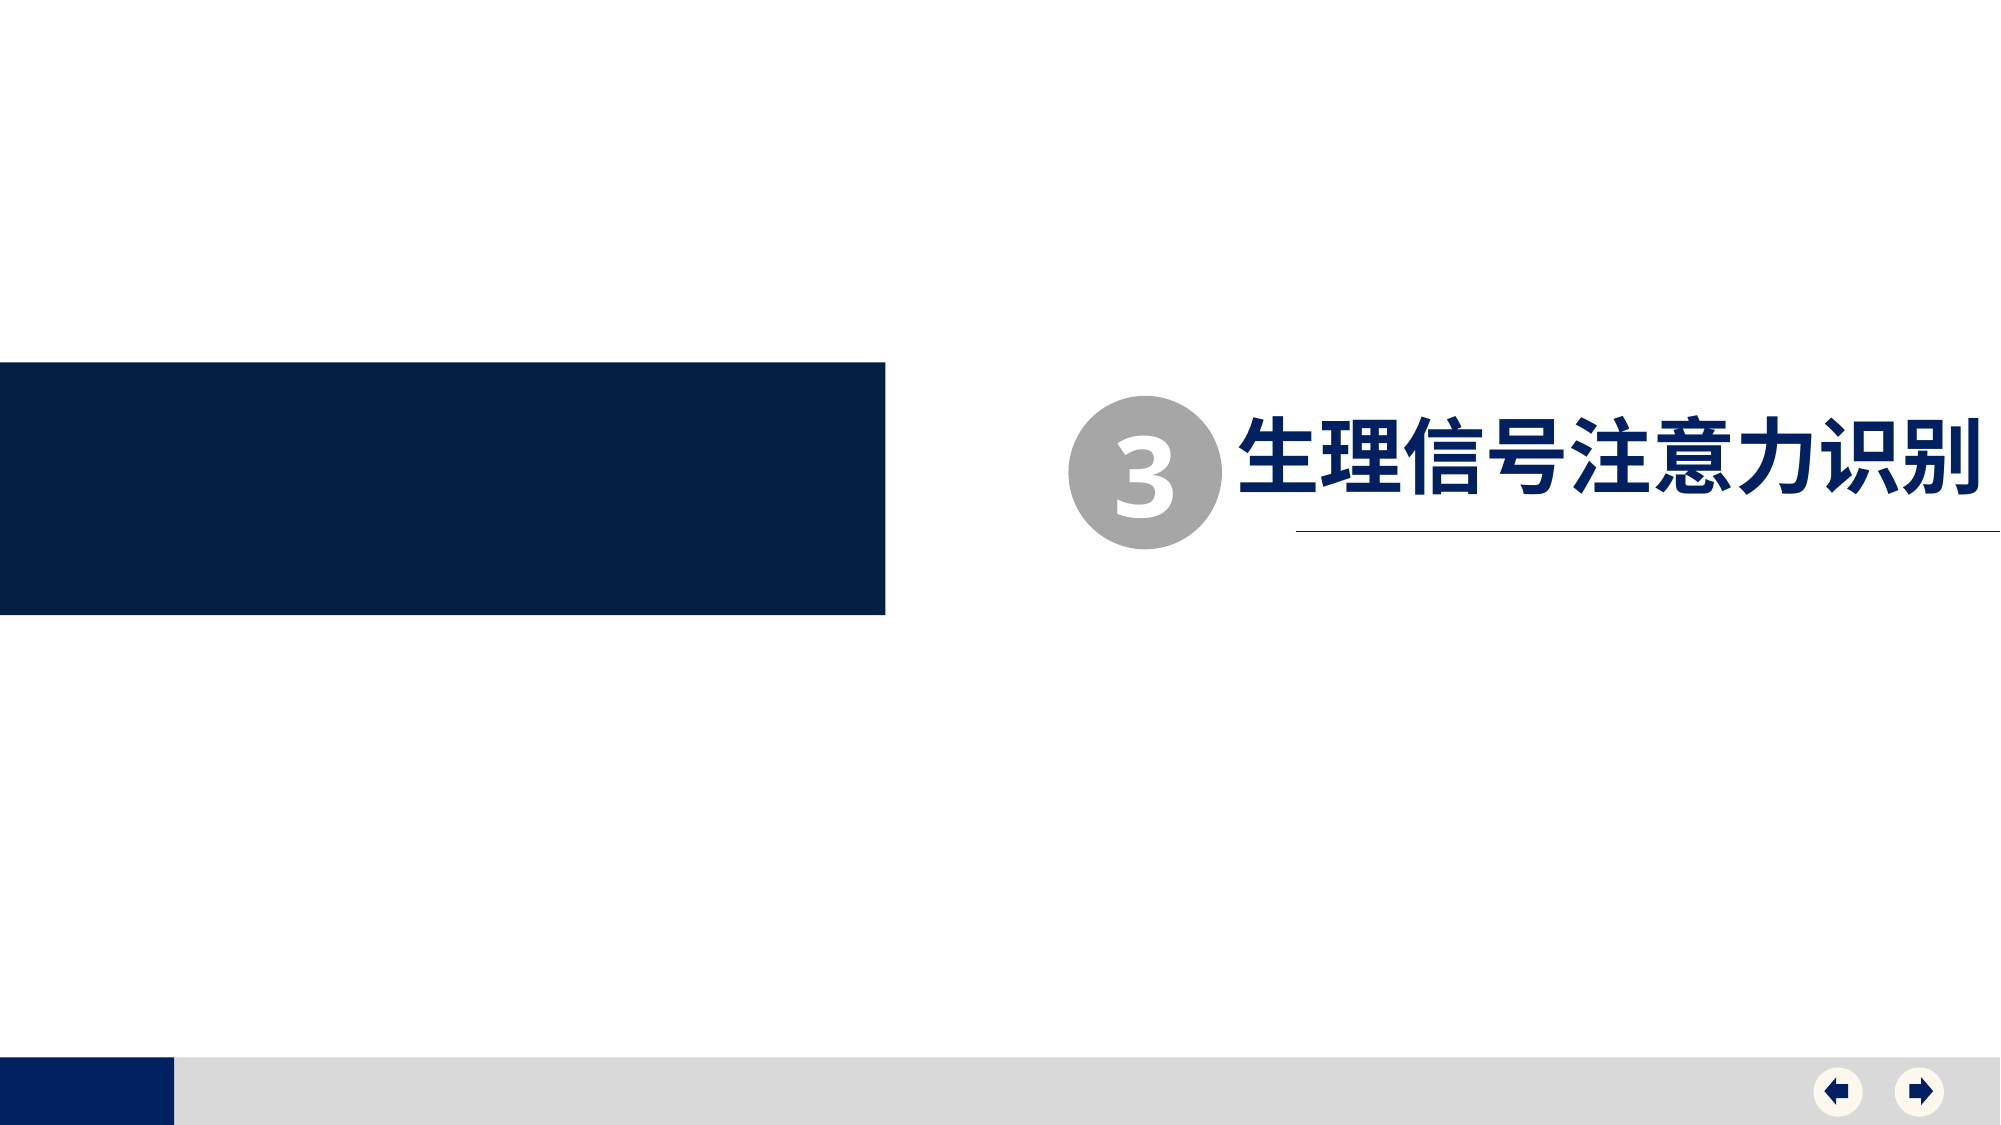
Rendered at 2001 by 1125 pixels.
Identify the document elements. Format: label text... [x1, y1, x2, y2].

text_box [1813, 1067, 1863, 1117]
text_box 生理信号注意力识别 [1214, 397, 2000, 512]
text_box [1894, 1067, 1944, 1117]
text_box 3 [1067, 394, 1224, 551]
text_box [0, 361, 886, 616]
